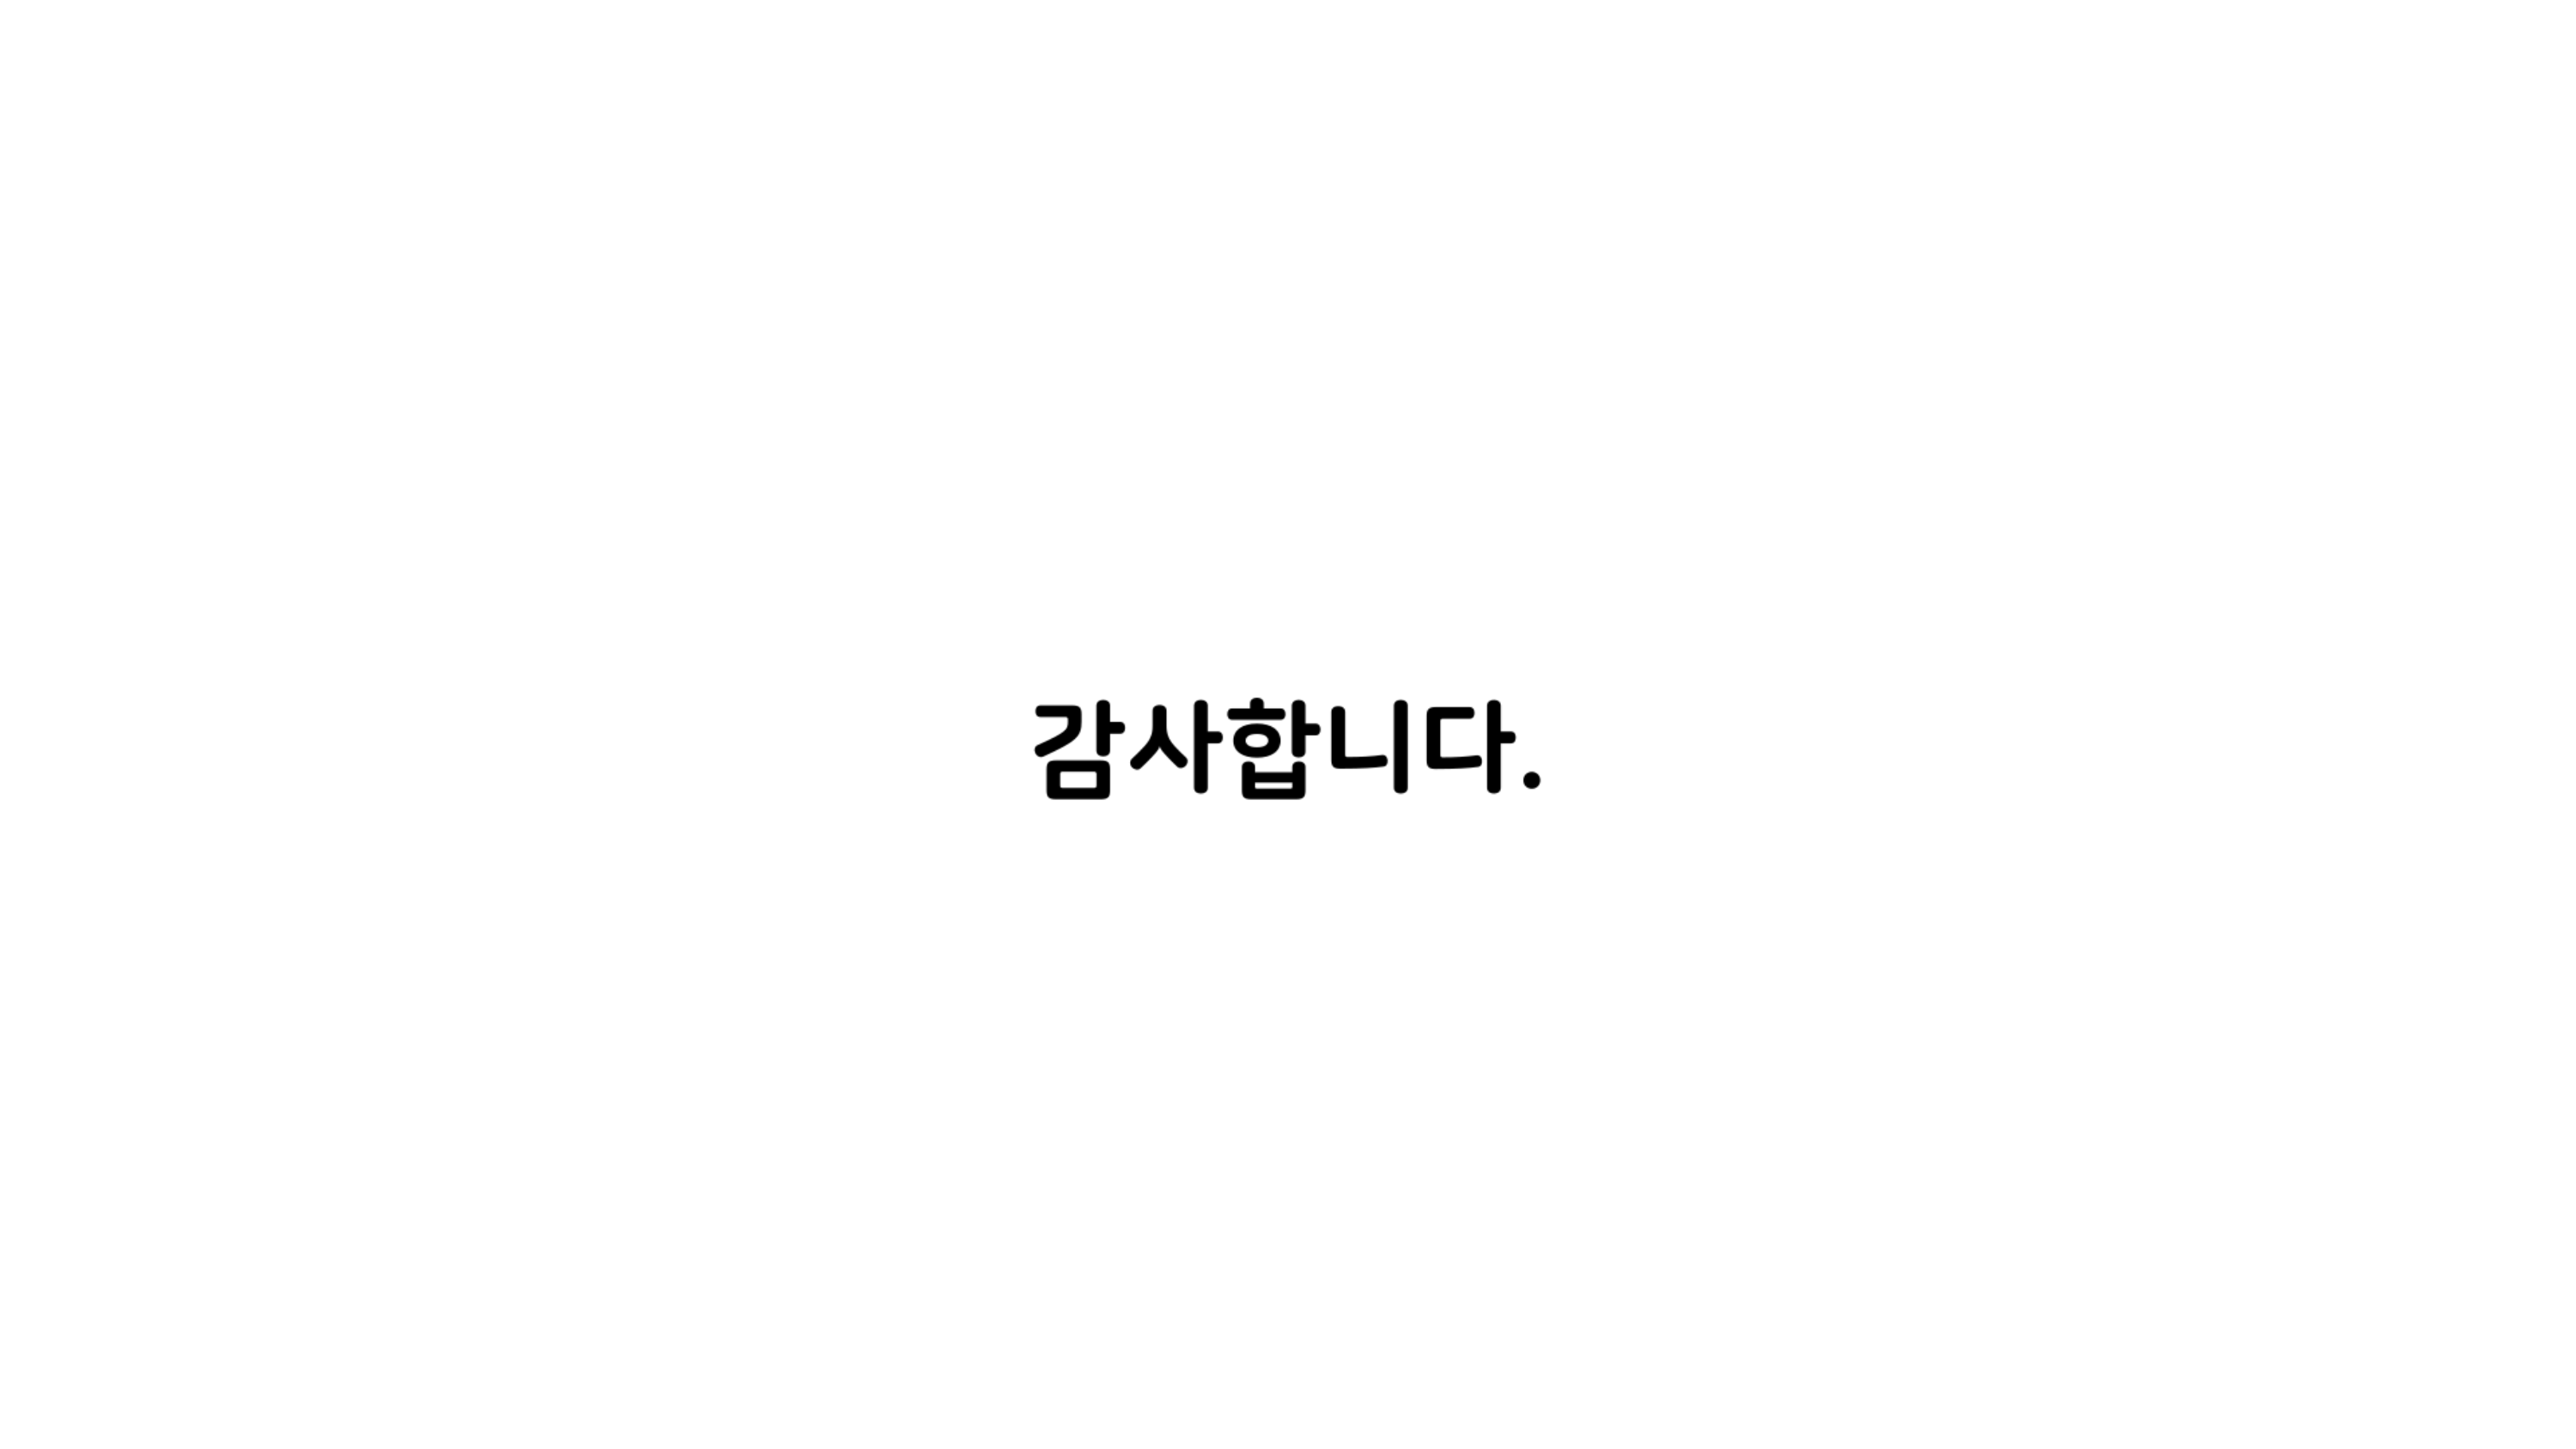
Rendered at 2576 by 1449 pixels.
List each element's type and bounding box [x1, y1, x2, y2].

picture [935, 662, 1589, 849]
